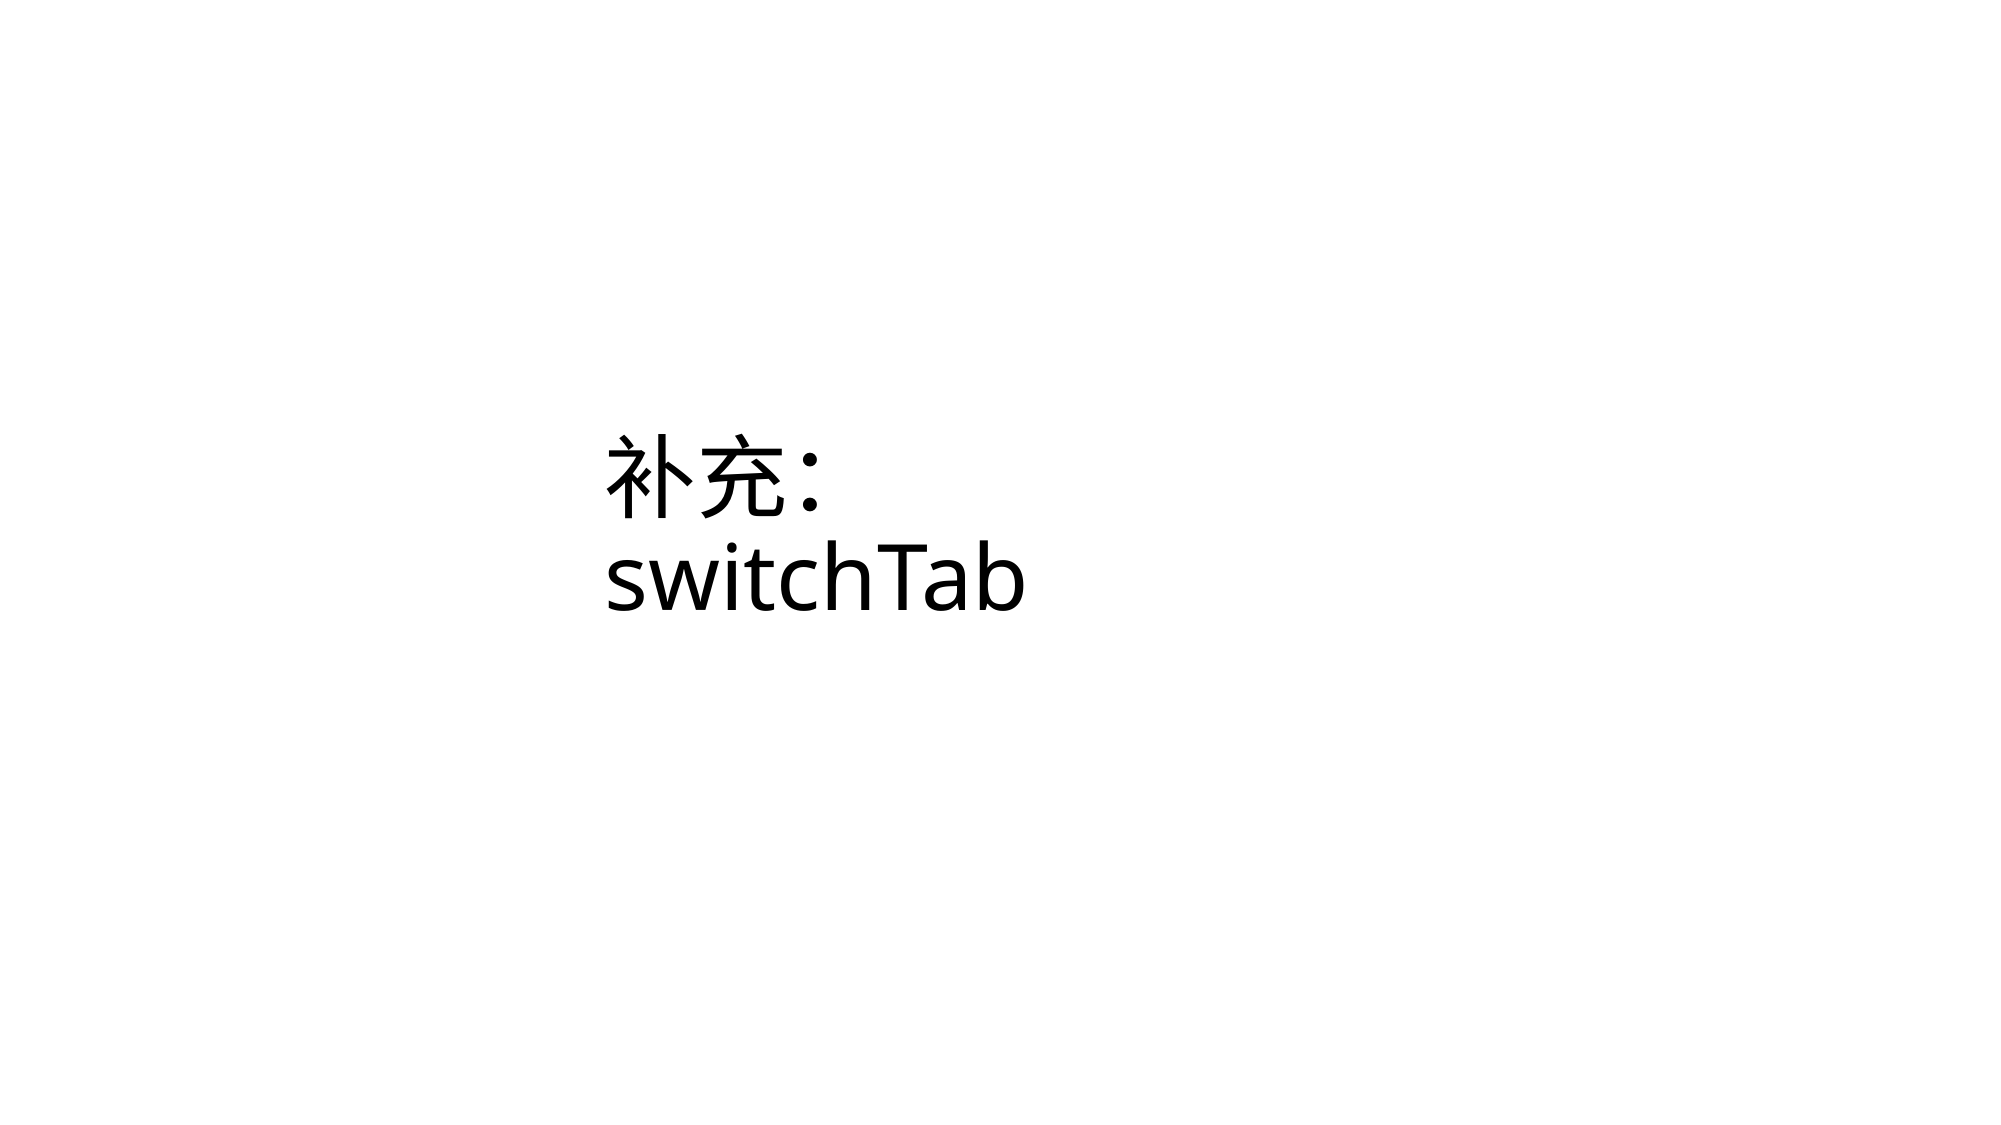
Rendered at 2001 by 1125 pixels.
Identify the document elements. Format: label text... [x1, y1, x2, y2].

title 补充：switchTab [589, 422, 1334, 640]
